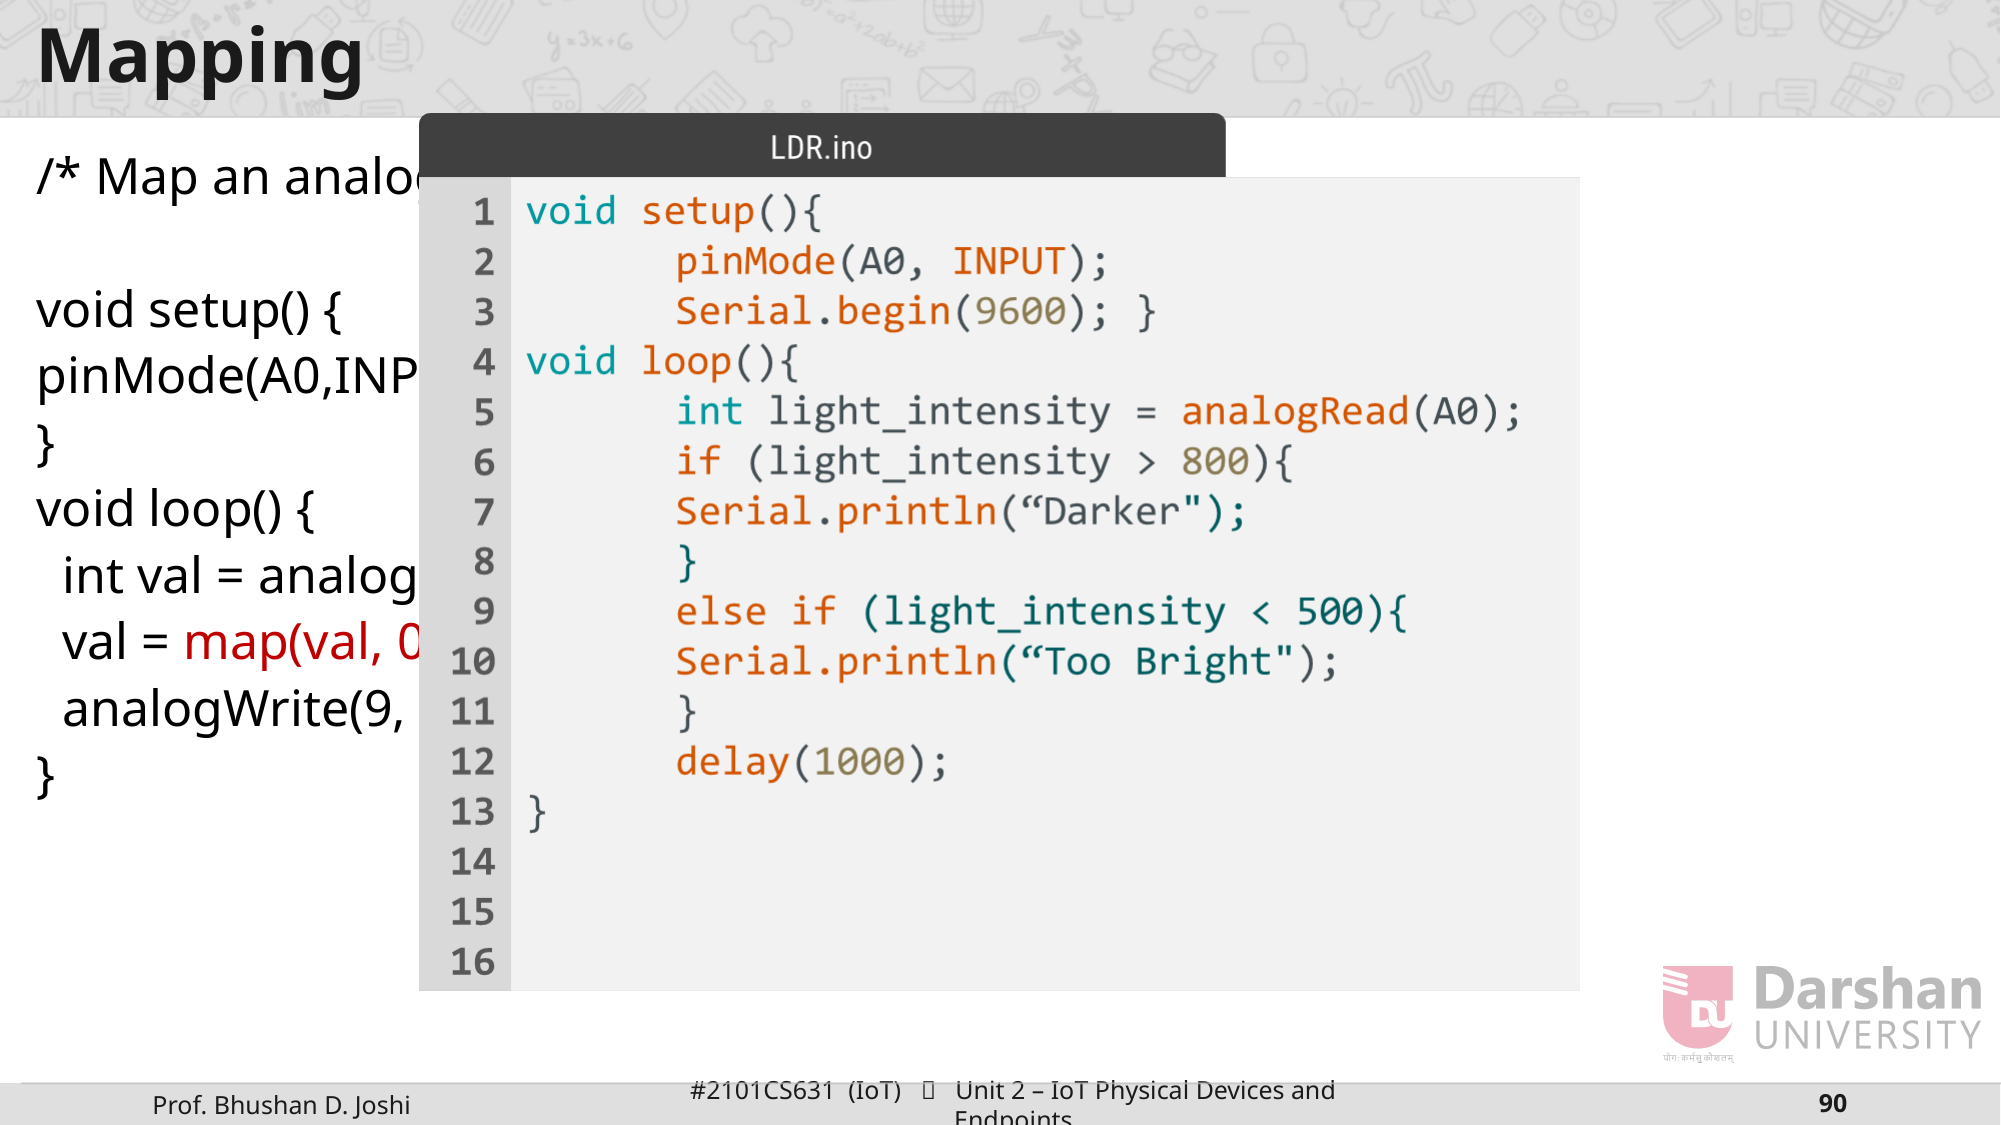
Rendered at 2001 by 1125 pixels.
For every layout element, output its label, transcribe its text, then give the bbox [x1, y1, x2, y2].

title Mapping [0, 0, 2000, 117]
list /* Map an analog value to 8 bits (0 to 255) */ void setup() { pinMode(A0,INPUT); } void loop() { int val = analogRead(A0); val = map(val, 0, 1023, 0, 255); analogWrite(9, val); } [21, 143, 1979, 1061]
text_box [597, 109, 1928, 191]
picture [419, 113, 1580, 1012]
